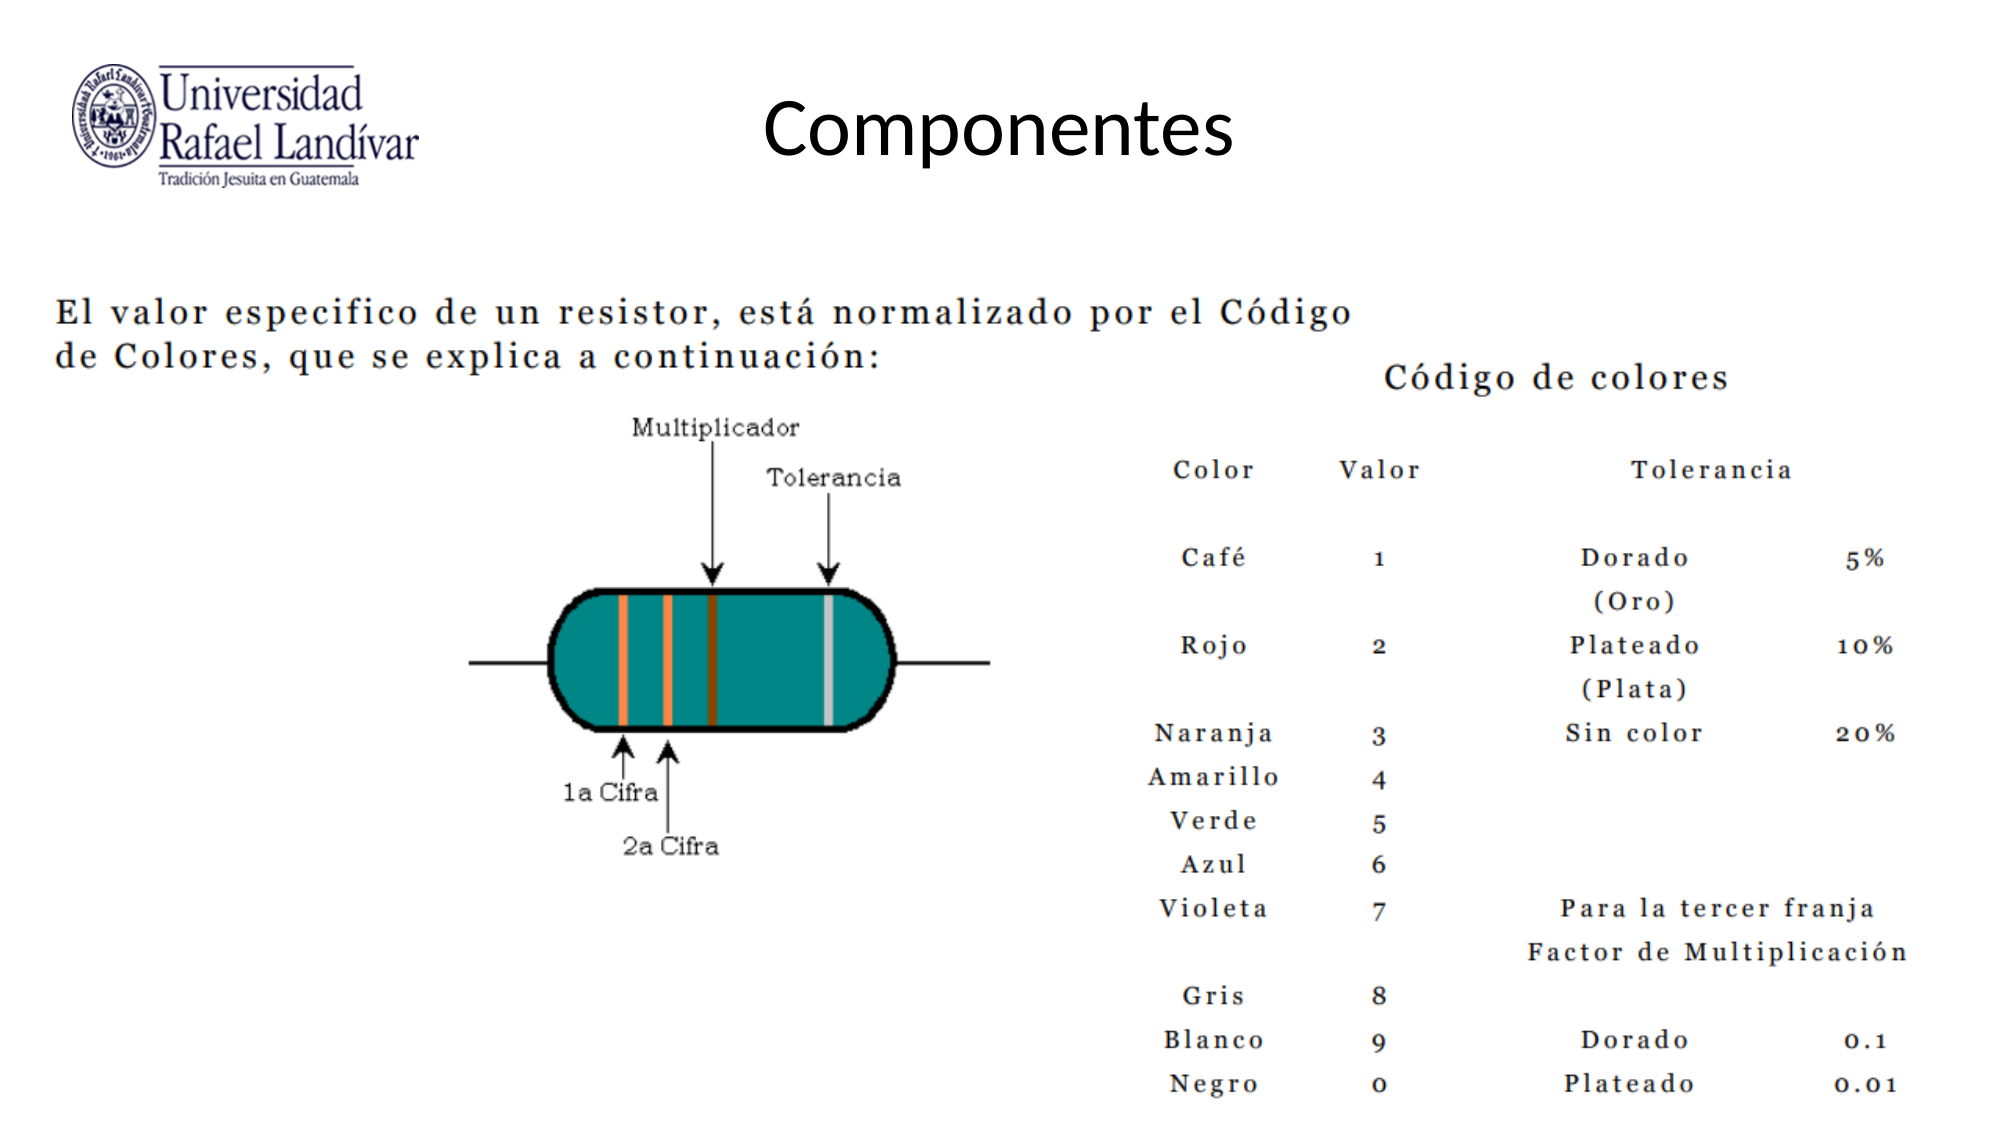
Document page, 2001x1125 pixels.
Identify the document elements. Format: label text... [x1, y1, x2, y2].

picture [72, 64, 419, 188]
text_box Componentes [748, 64, 1251, 180]
picture [21, 280, 1946, 1125]
